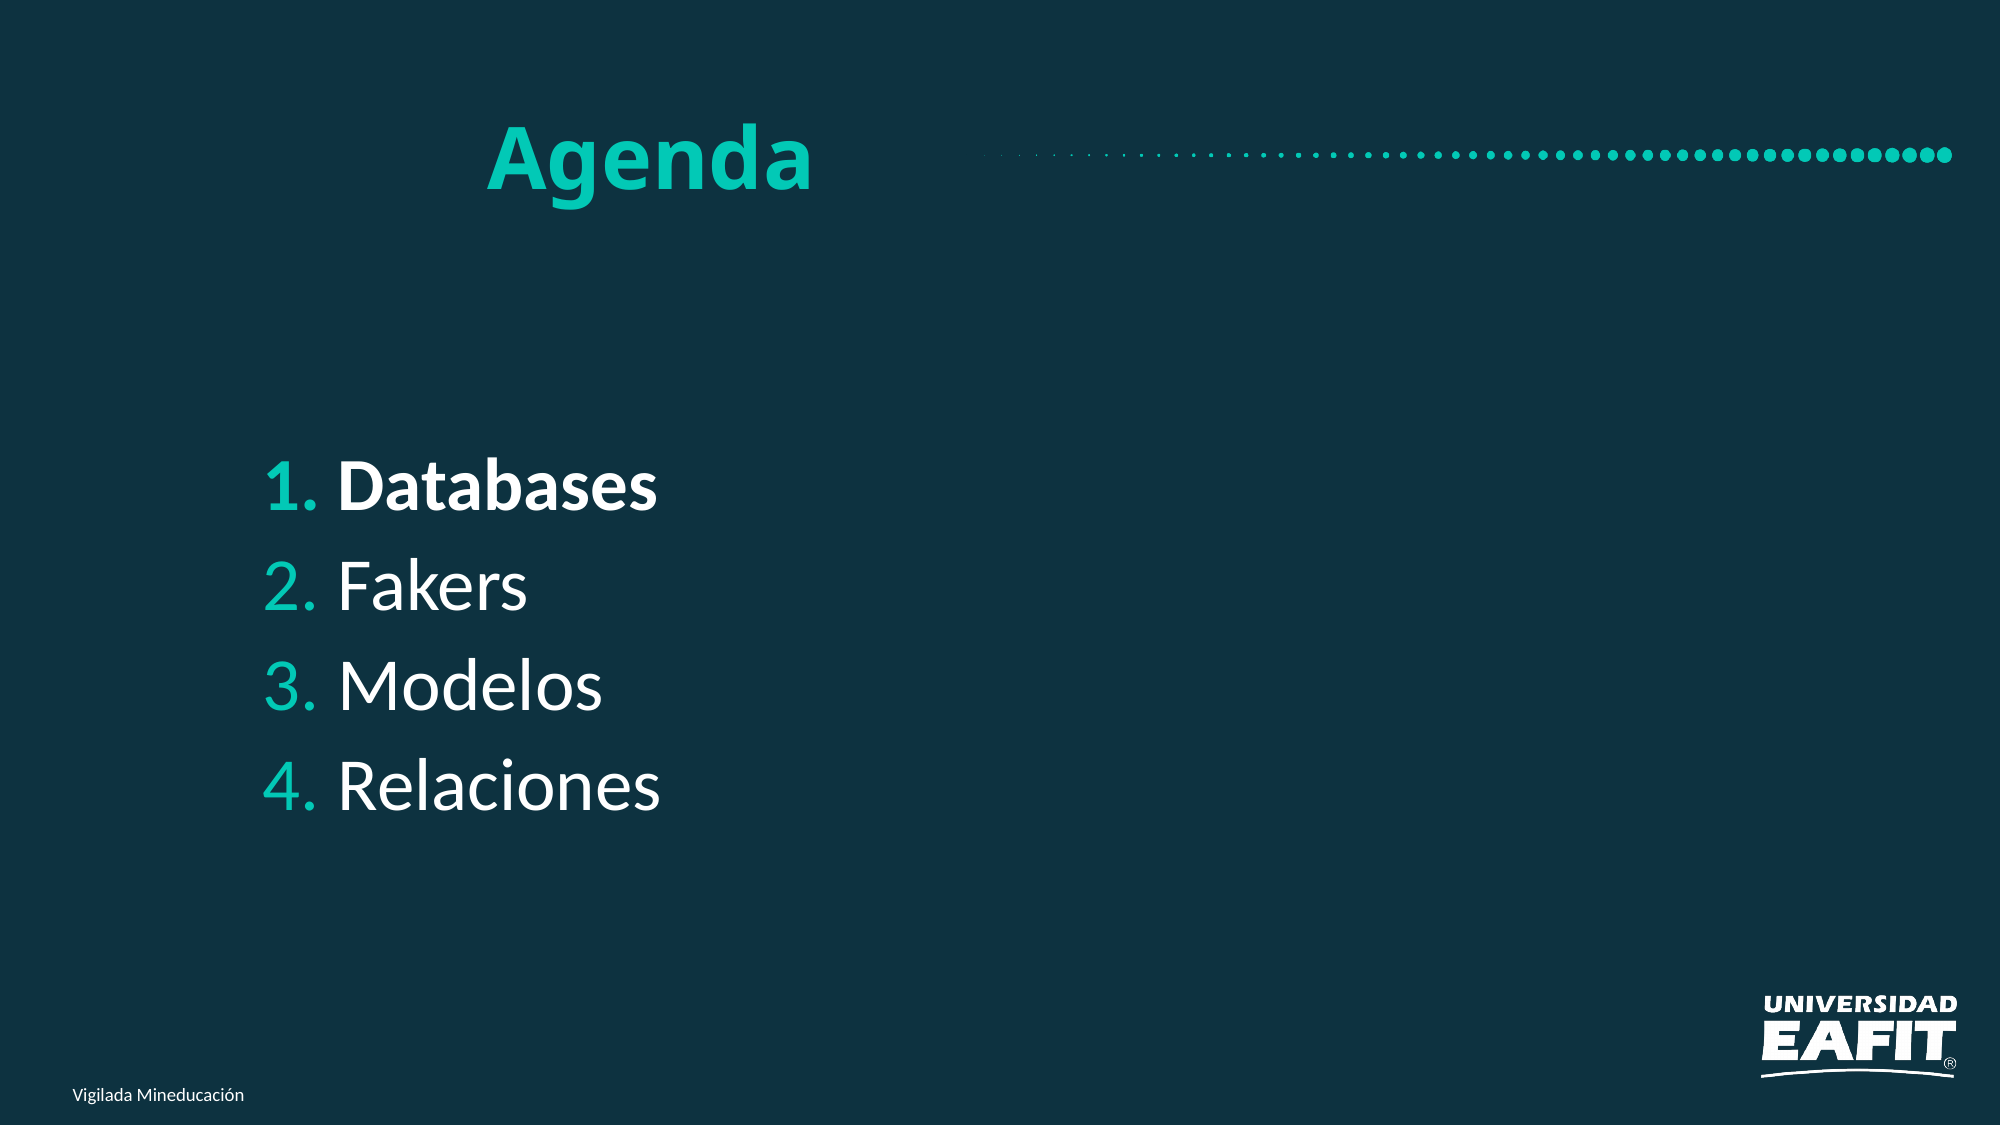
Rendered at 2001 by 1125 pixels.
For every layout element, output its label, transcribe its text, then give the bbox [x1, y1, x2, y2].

list Databases Fakers Modelos Relaciones [247, 266, 1892, 995]
picture [1056, 147, 1952, 163]
picture [1761, 995, 1957, 1078]
title Agenda [247, 95, 1056, 215]
